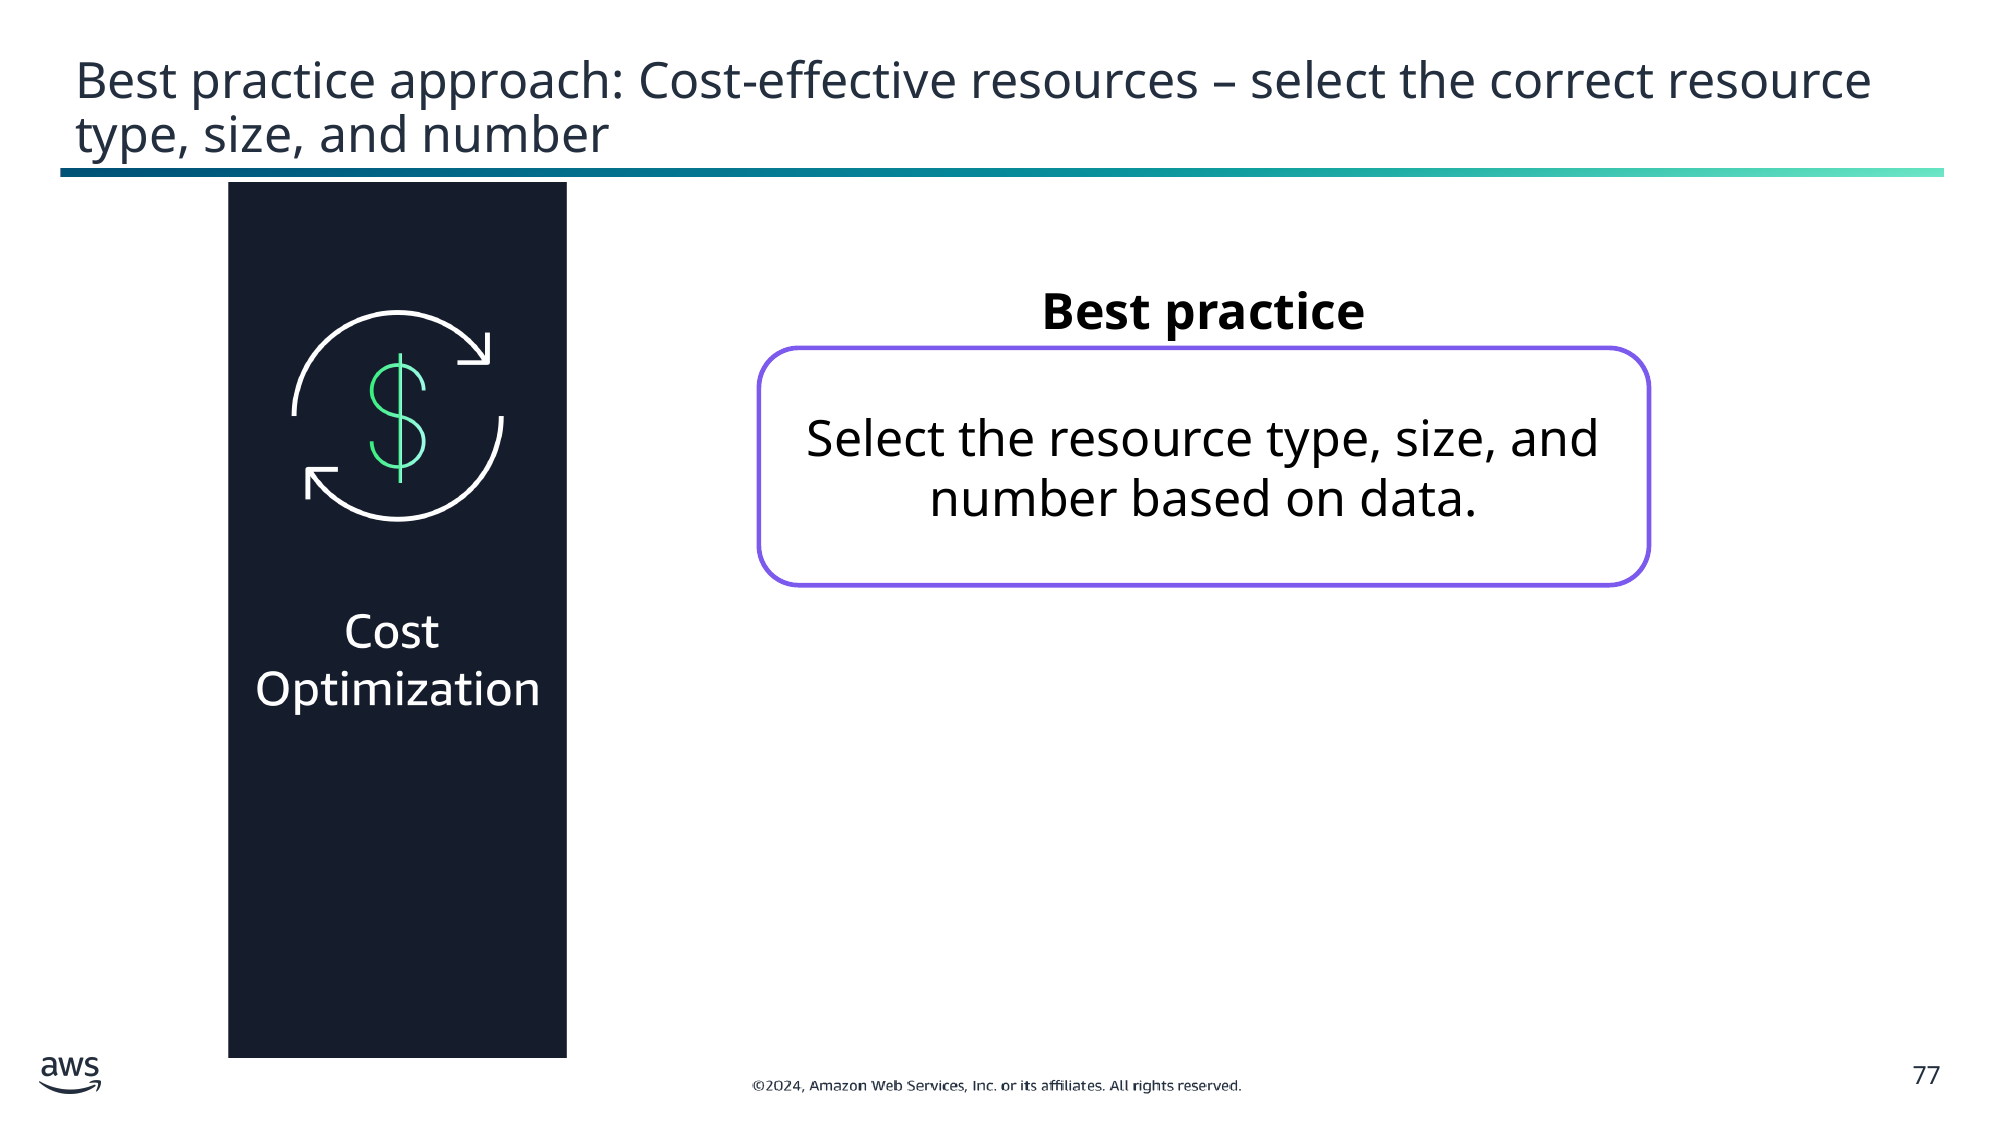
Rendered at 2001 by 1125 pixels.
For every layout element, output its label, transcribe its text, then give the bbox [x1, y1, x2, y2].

picture [706, 1072, 1290, 1100]
picture [39, 1057, 101, 1094]
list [227, 182, 567, 1058]
text_box Select the resource type, size, and number based on data. [758, 347, 1649, 586]
title Best practice approach: Cost-effective resources – select the correct resource type, size, and number [60, 49, 1954, 170]
slide_number ‹#› [1861, 1057, 1941, 1095]
picture [682, 170, 1944, 177]
text_box Best practice [964, 272, 1444, 348]
